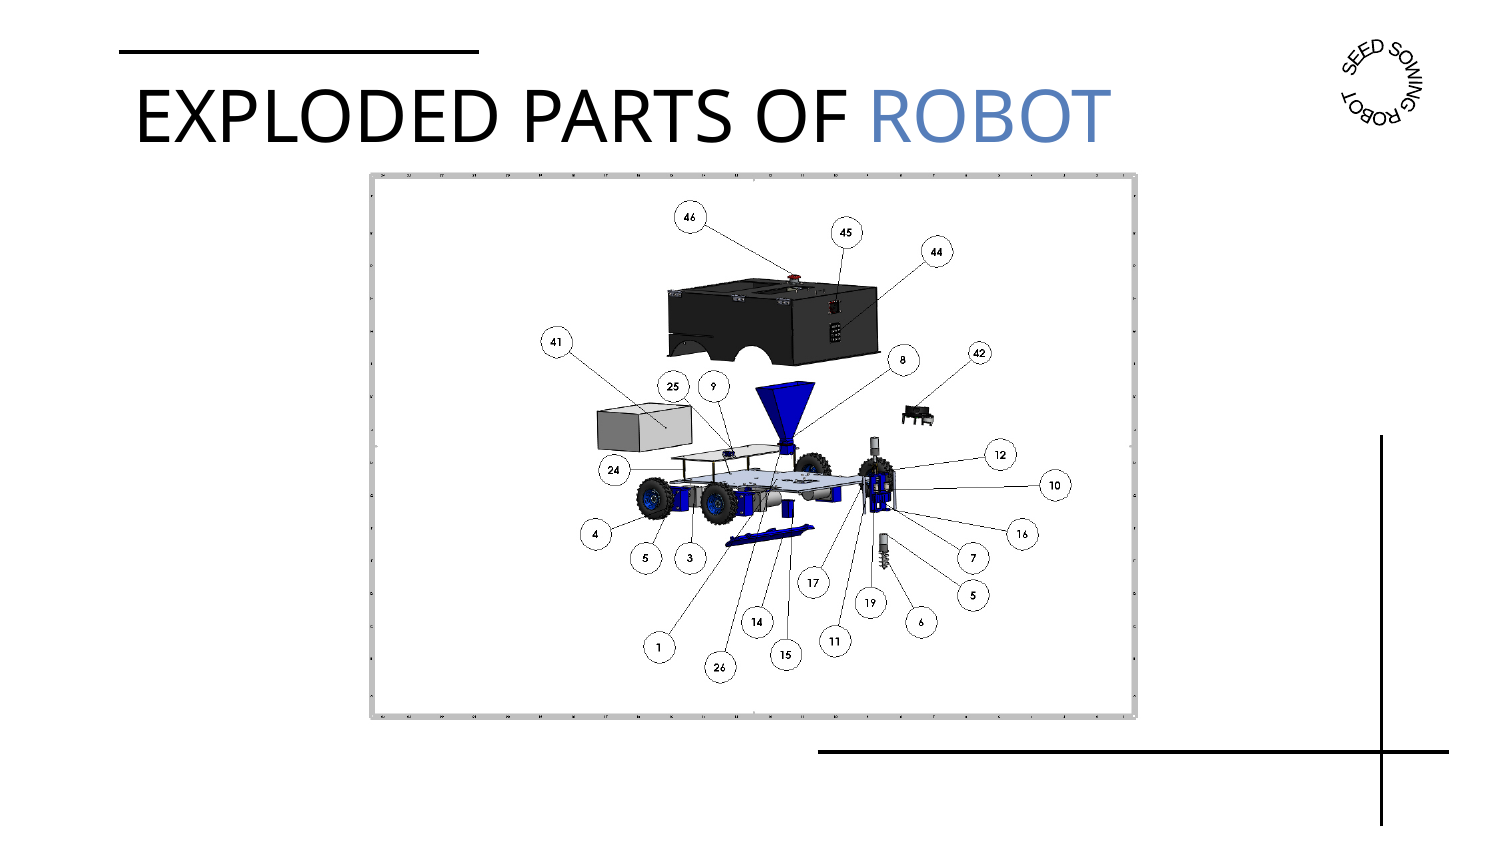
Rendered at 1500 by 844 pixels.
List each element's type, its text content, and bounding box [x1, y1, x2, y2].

title EXPLODED PARTS OF ROBOT [118, 60, 1382, 179]
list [314, 148, 1186, 744]
